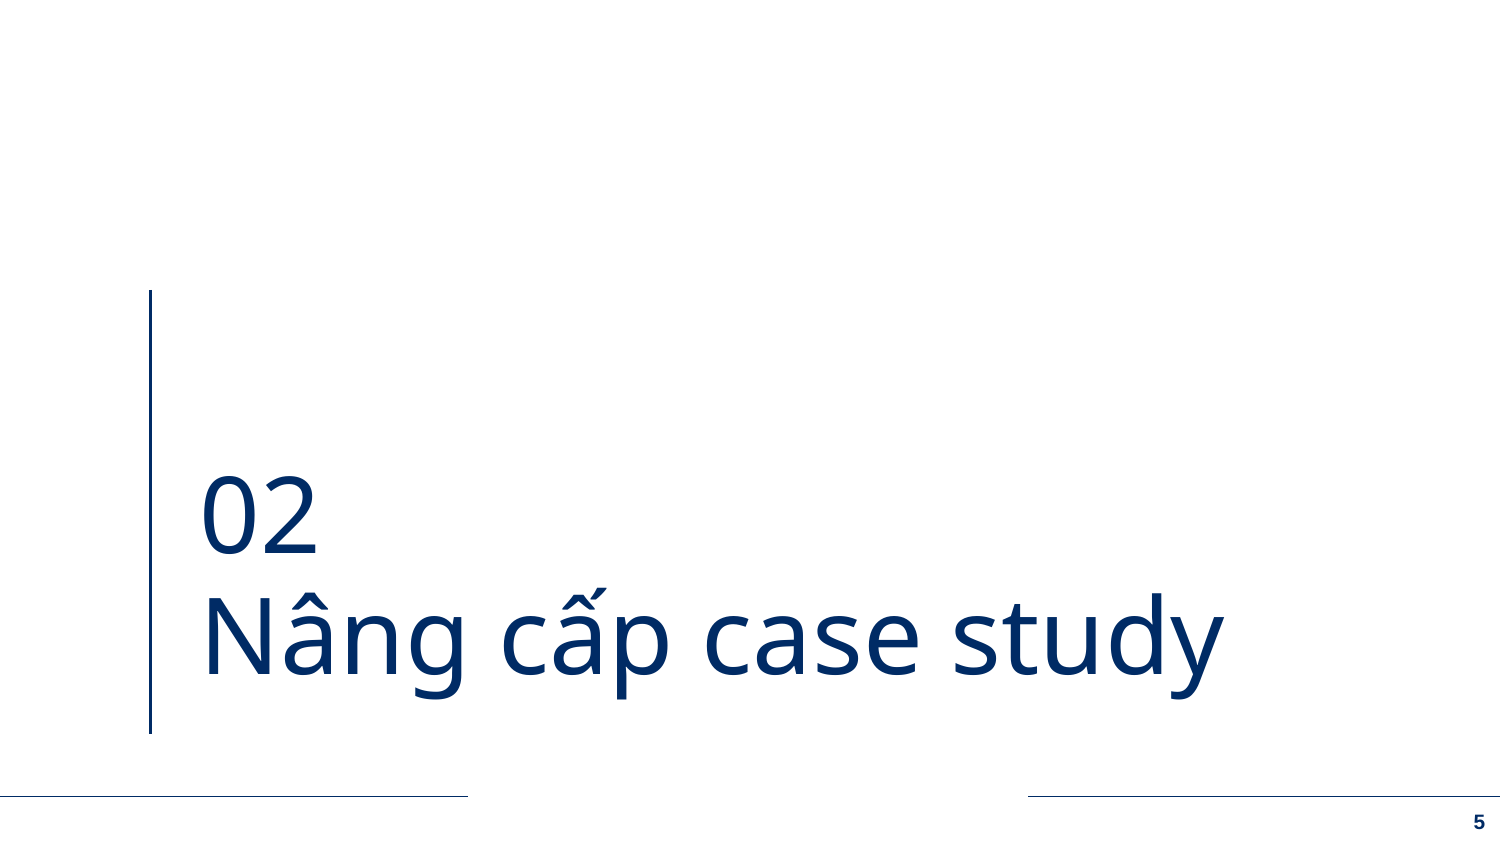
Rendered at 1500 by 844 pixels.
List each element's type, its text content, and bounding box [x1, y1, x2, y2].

text_box Nâng cấp case study [184, 583, 1454, 704]
text_box 02 [184, 440, 1454, 583]
slide_number 5 [1162, 802, 1500, 844]
